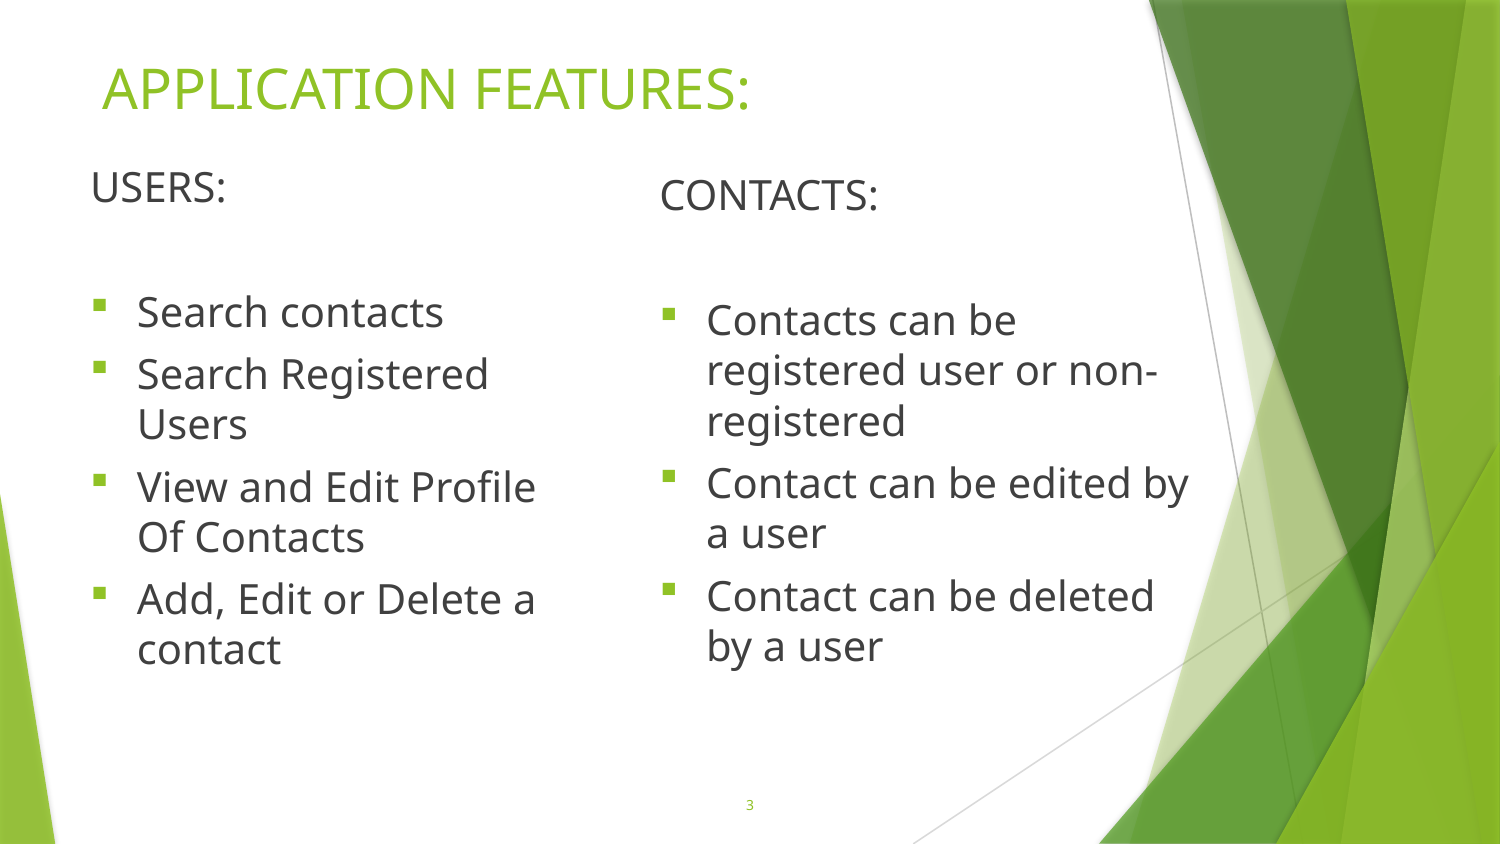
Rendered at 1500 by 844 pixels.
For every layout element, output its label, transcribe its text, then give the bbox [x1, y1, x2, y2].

list USERS: Search contacts Search Registered Users View and Edit Profile Of Contacts Add, Edit or Delete a contact [75, 145, 600, 808]
title APPLICATION FEATURES: [87, 48, 994, 127]
list CONTACTS: Contacts can be registered user or non-registered Contact can be edited by a user Contact can be deleted by a user [644, 154, 1206, 733]
slide_number 3 [705, 781, 795, 832]
